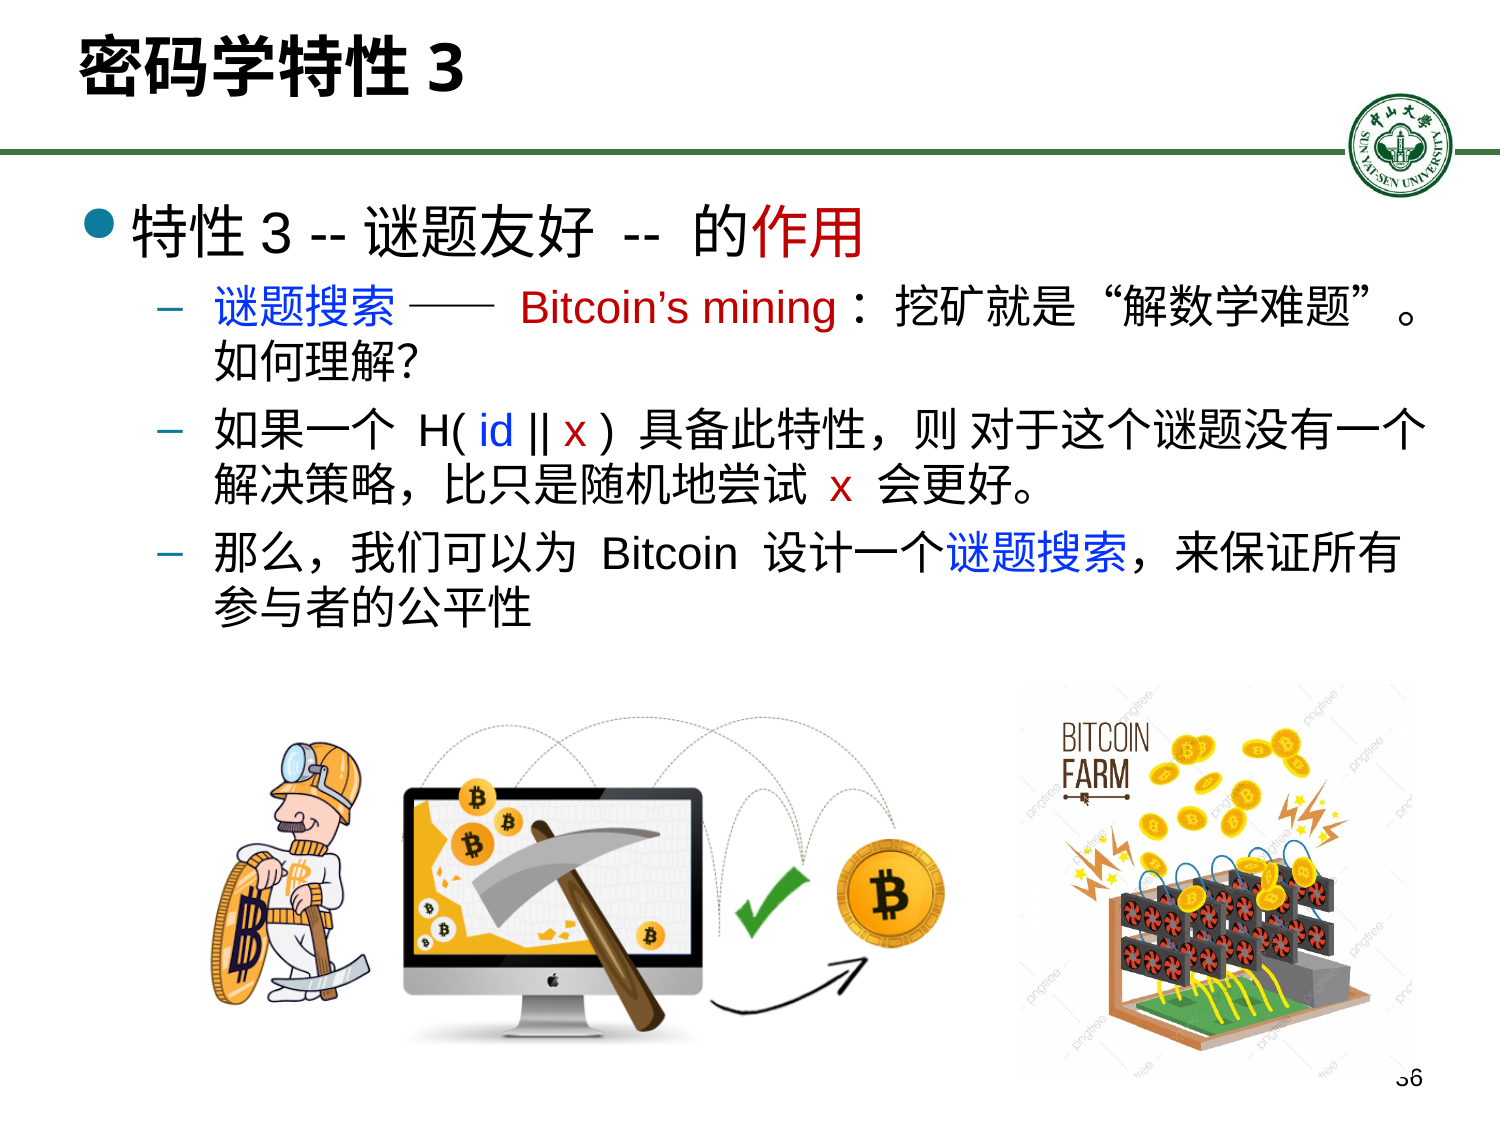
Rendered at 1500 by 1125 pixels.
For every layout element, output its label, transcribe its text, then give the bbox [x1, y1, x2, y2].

picture [171, 659, 975, 1077]
picture [1019, 684, 1412, 1077]
list 特性3 --谜题友好 -- 的作用 谜题搜索 —— Bitcoin’s mining：挖矿就是“解数学难题”。如何理解？ 如果一个 H( id || x ) 具备此特性，则 对于这个谜题没有一个解决策略，比只是随机地尝试 x 会更好。 那么，我们可以为 Bitcoin 设计一个谜题搜索，来保证所有参与者的公平性 [67, 187, 1463, 1038]
picture [1345, 90, 1455, 187]
title 密码学特性3 [62, 24, 1421, 113]
